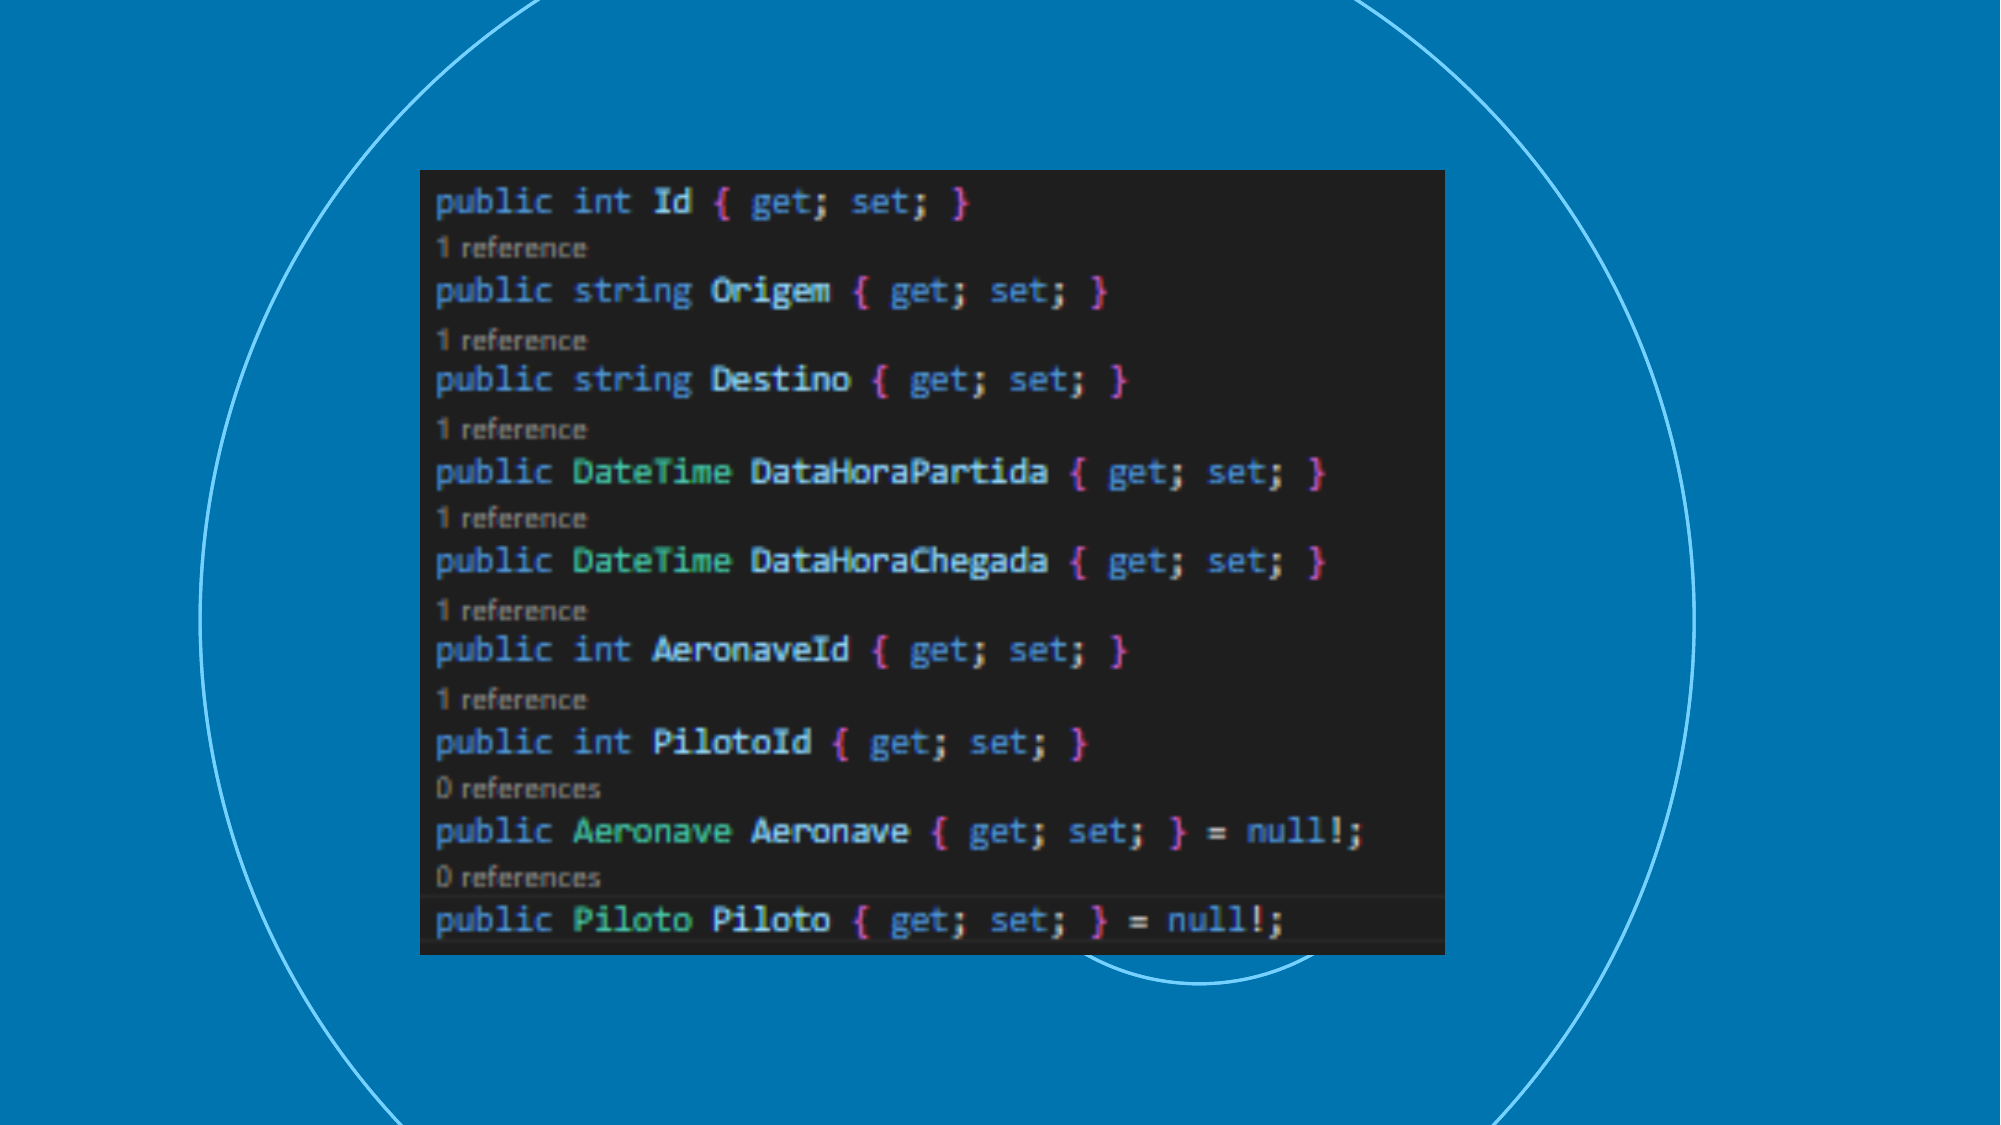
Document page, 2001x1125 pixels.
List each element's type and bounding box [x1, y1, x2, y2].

picture [421, 171, 1444, 955]
